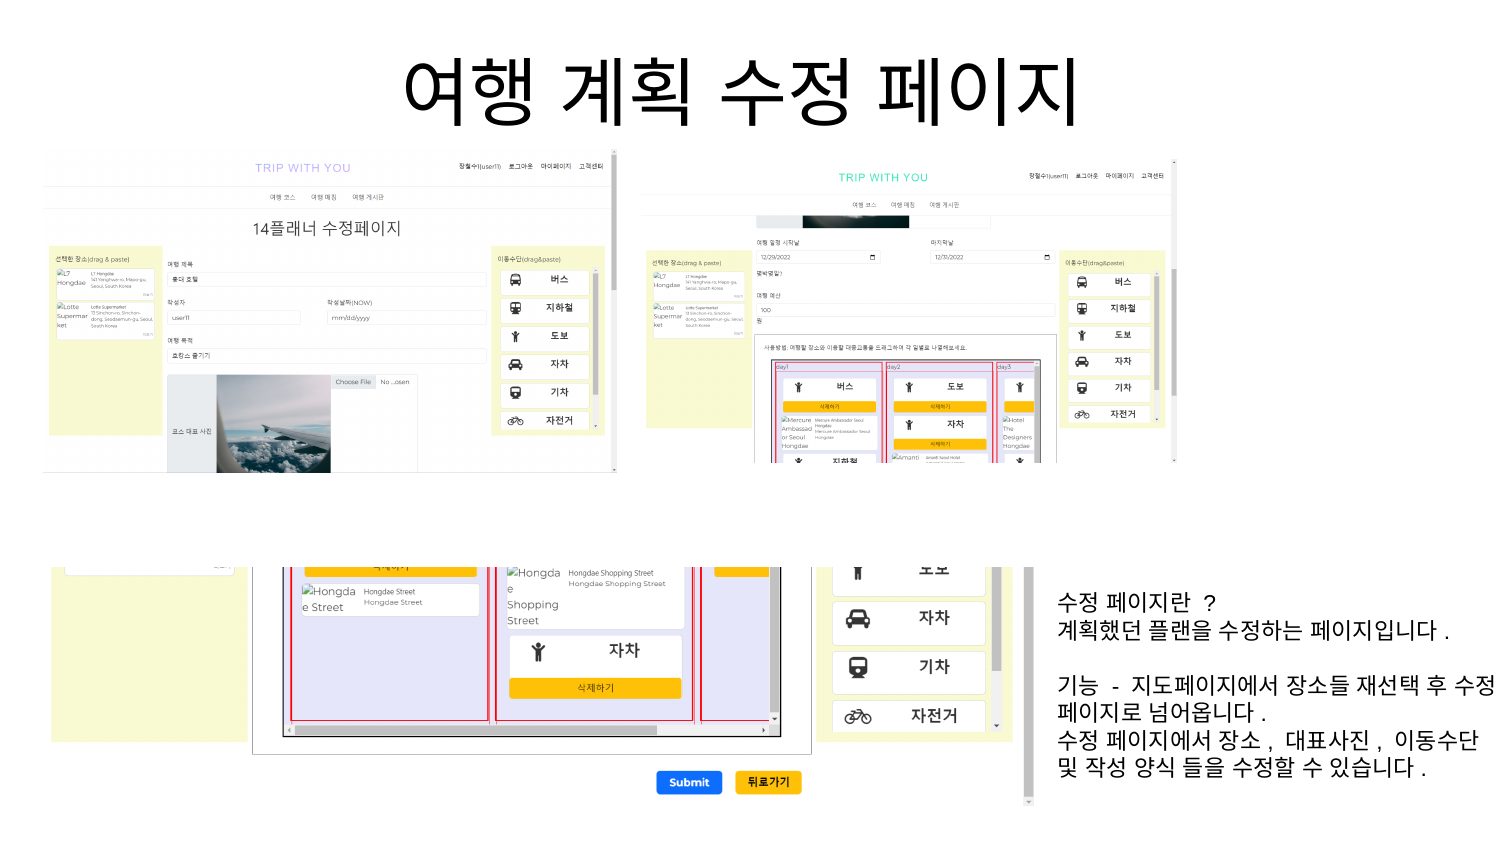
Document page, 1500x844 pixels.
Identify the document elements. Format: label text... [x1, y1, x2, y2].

picture [43, 148, 617, 474]
picture [43, 567, 1034, 806]
text_box 수정 페이지란 ? 계획했던 플랜을 수정하는 페이지입니다. 기능 - 지도페이지에서 장소들 재선택 후 수정 페이지로 넘어옵니다. 수정 페이지에서 장소, 대표사진, 이동수단 및 작성 양식 들을 수정할 수 있습니다. [1042, 574, 1500, 797]
title 여행 계획 수정 페이지 [43, 21, 1442, 160]
picture [641, 159, 1177, 463]
